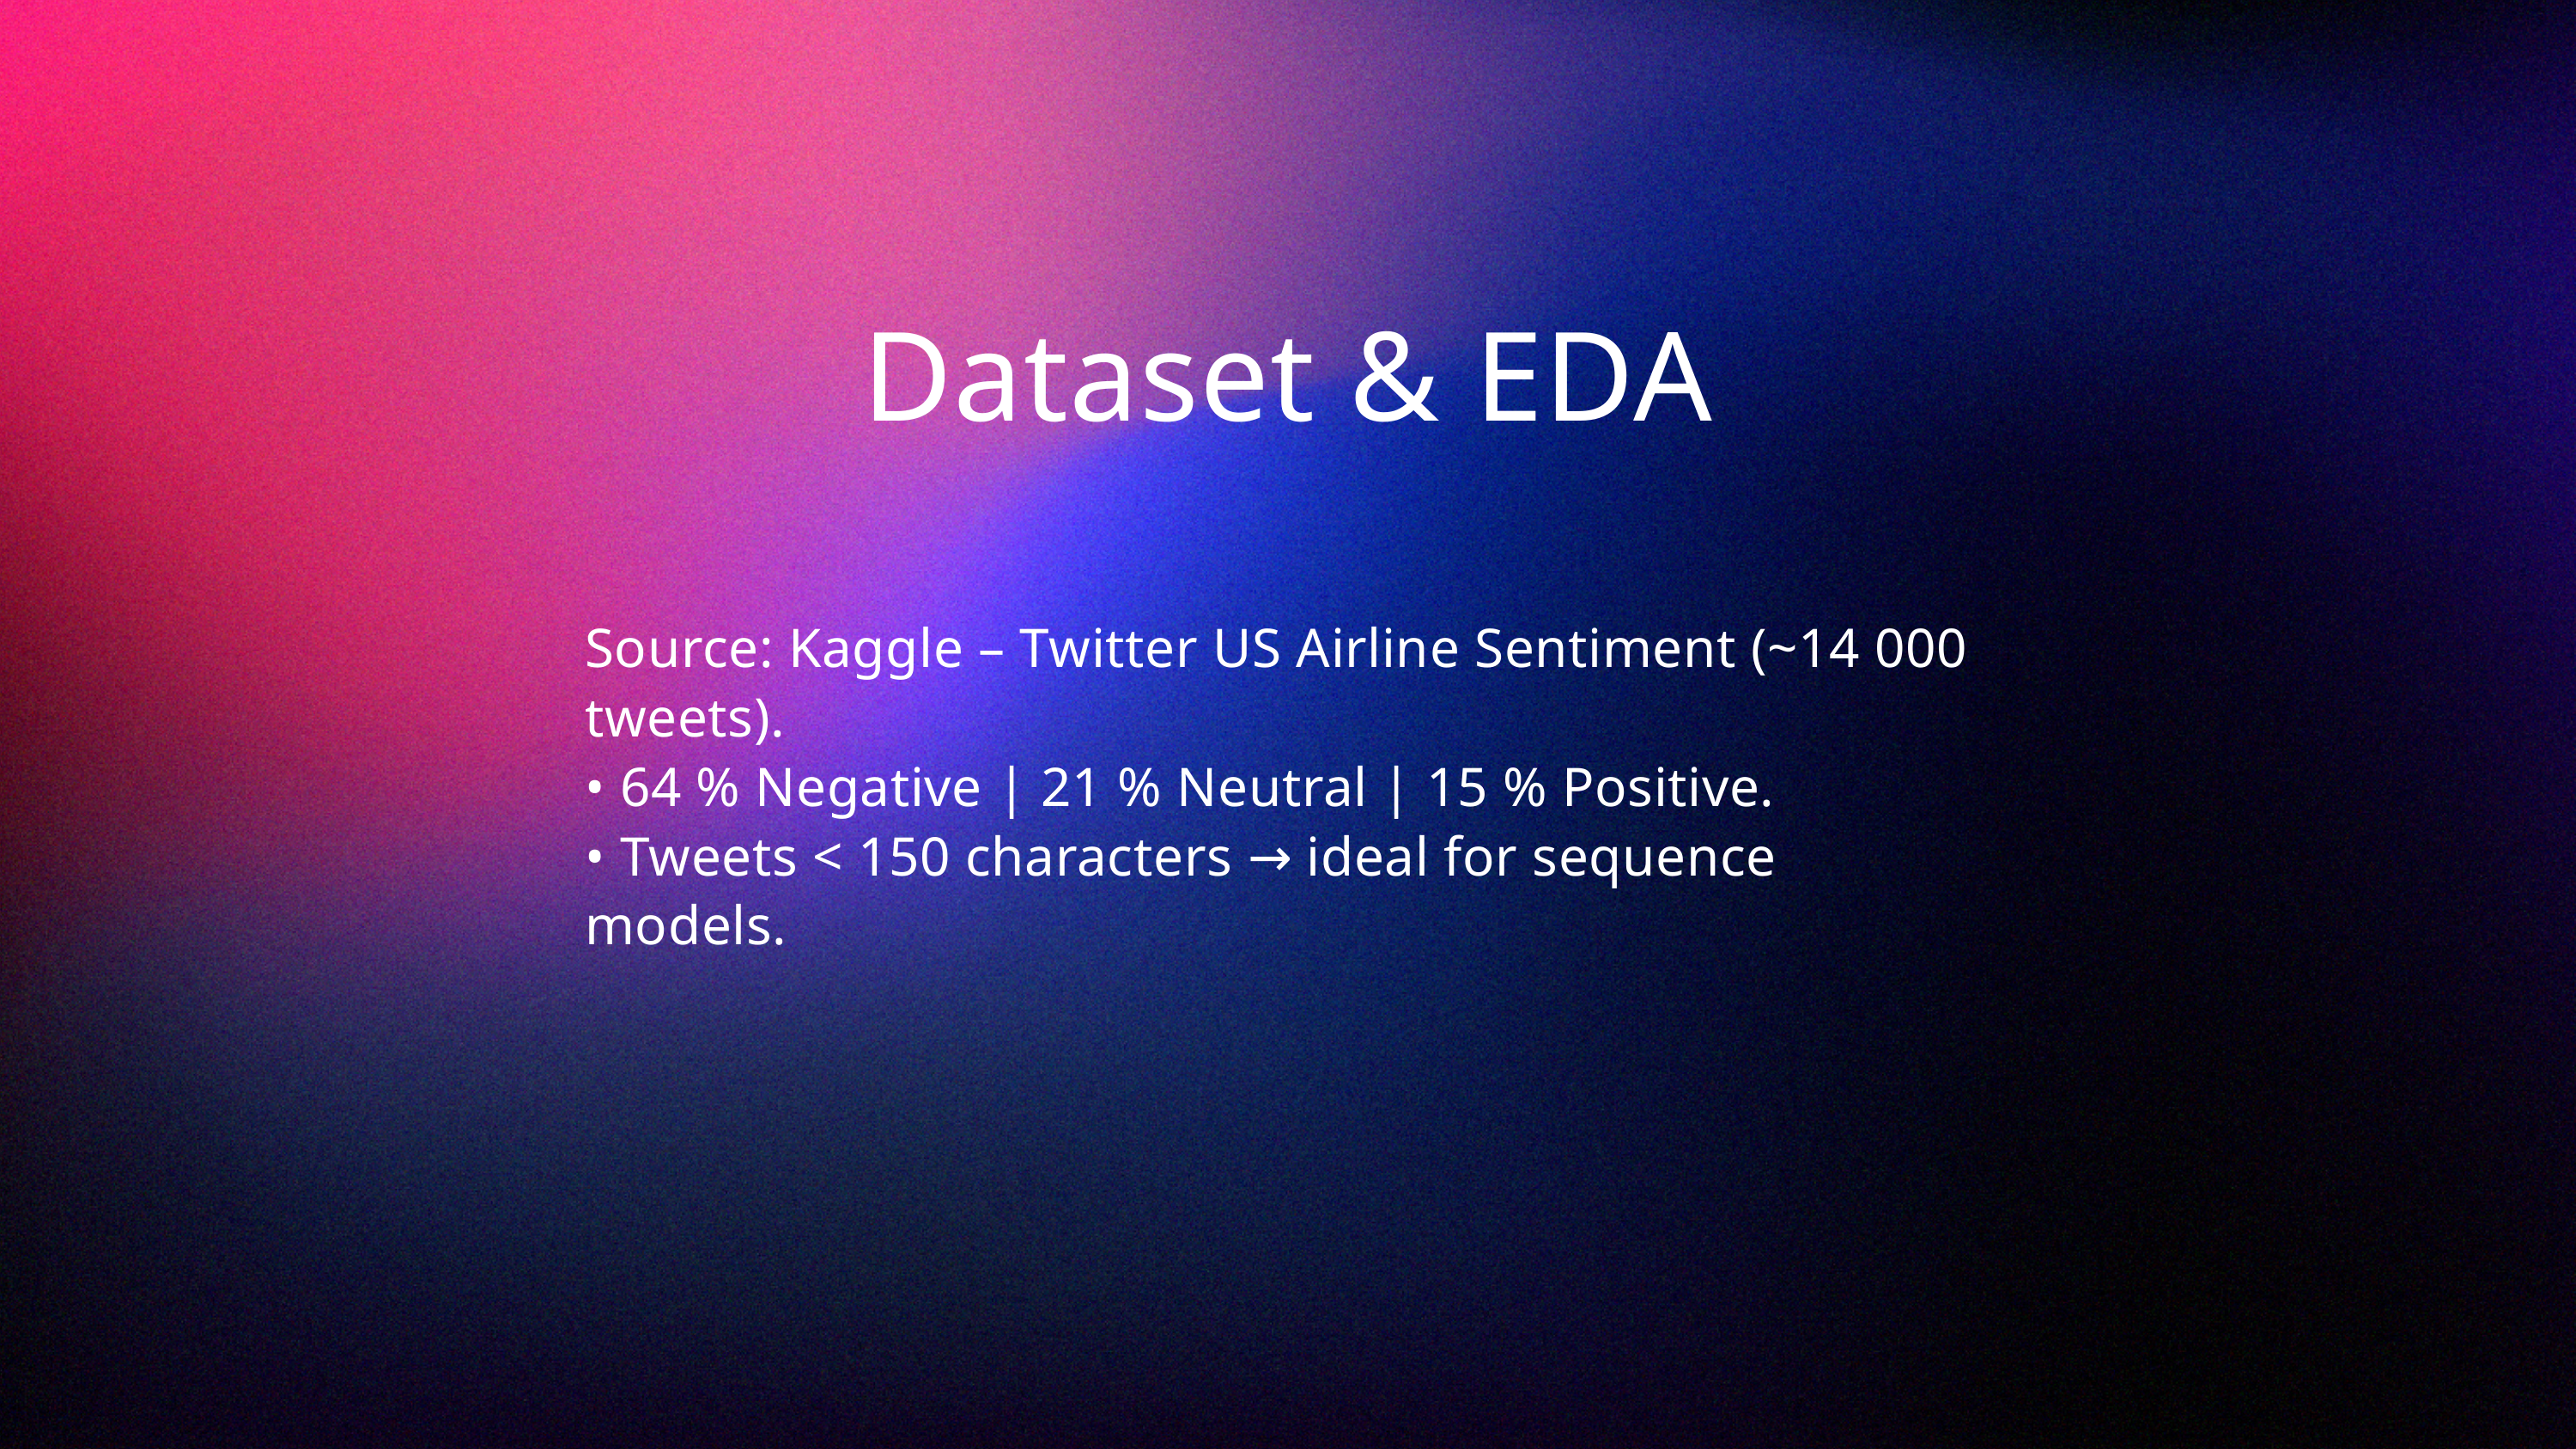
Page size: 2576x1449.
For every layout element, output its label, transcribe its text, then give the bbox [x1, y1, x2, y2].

text_box Source: Kaggle – Twitter US Airline Sentiment (~14 000 tweets). • 64 % Negative | 21 % Neutral | 15 % Positive. • Tweets < 150 characters → ideal for sequence models. [585, 609, 1991, 1025]
text_box [0, 0, 2576, 1449]
text_box Dataset & EDA [431, 285, 2145, 446]
